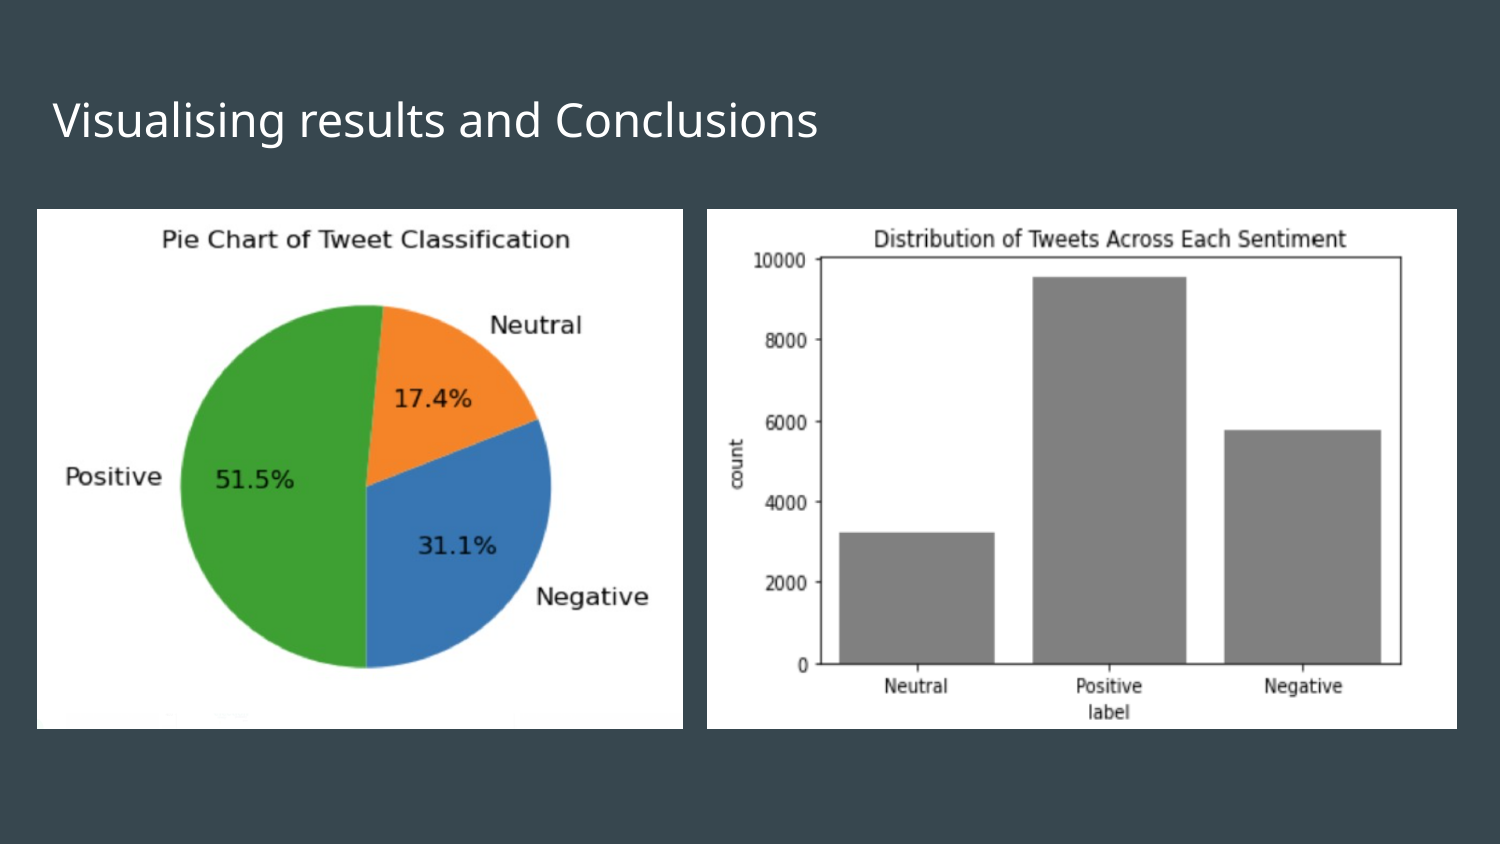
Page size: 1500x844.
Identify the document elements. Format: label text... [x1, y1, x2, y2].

title Visualising results and Conclusions [37, 72, 1436, 167]
picture [707, 209, 1457, 730]
picture [37, 209, 683, 730]
